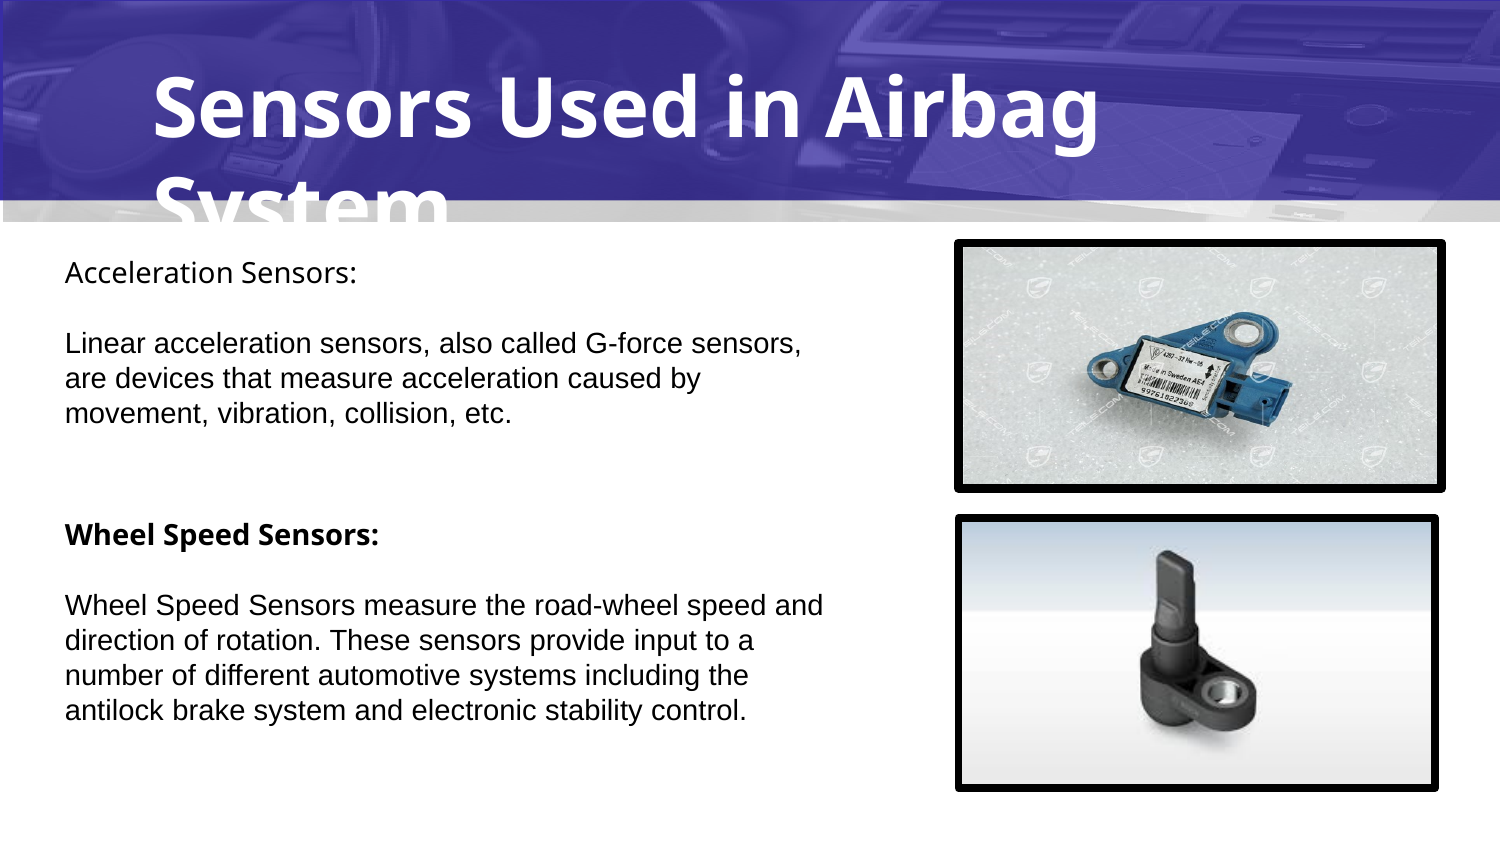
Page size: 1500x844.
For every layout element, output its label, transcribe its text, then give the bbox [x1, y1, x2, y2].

text_box Wheel Speed Sensors: Wheel Speed Sensors measure the road-wheel speed and direction of rotation. These sensors provide input to a number of different automotive systems including the antilock brake system and electronic stability control. [50, 509, 850, 769]
text_box Sensors Used in Airbag System [137, 231, 1388, 262]
picture [962, 246, 1438, 485]
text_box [0, 0, 1500, 223]
picture [962, 521, 1432, 785]
text_box Acceleration Sensors: Linear acceleration sensors, also called G-force sensors, are devices that measure acceleration caused by movement, vibration, collision, etc. [50, 246, 850, 472]
